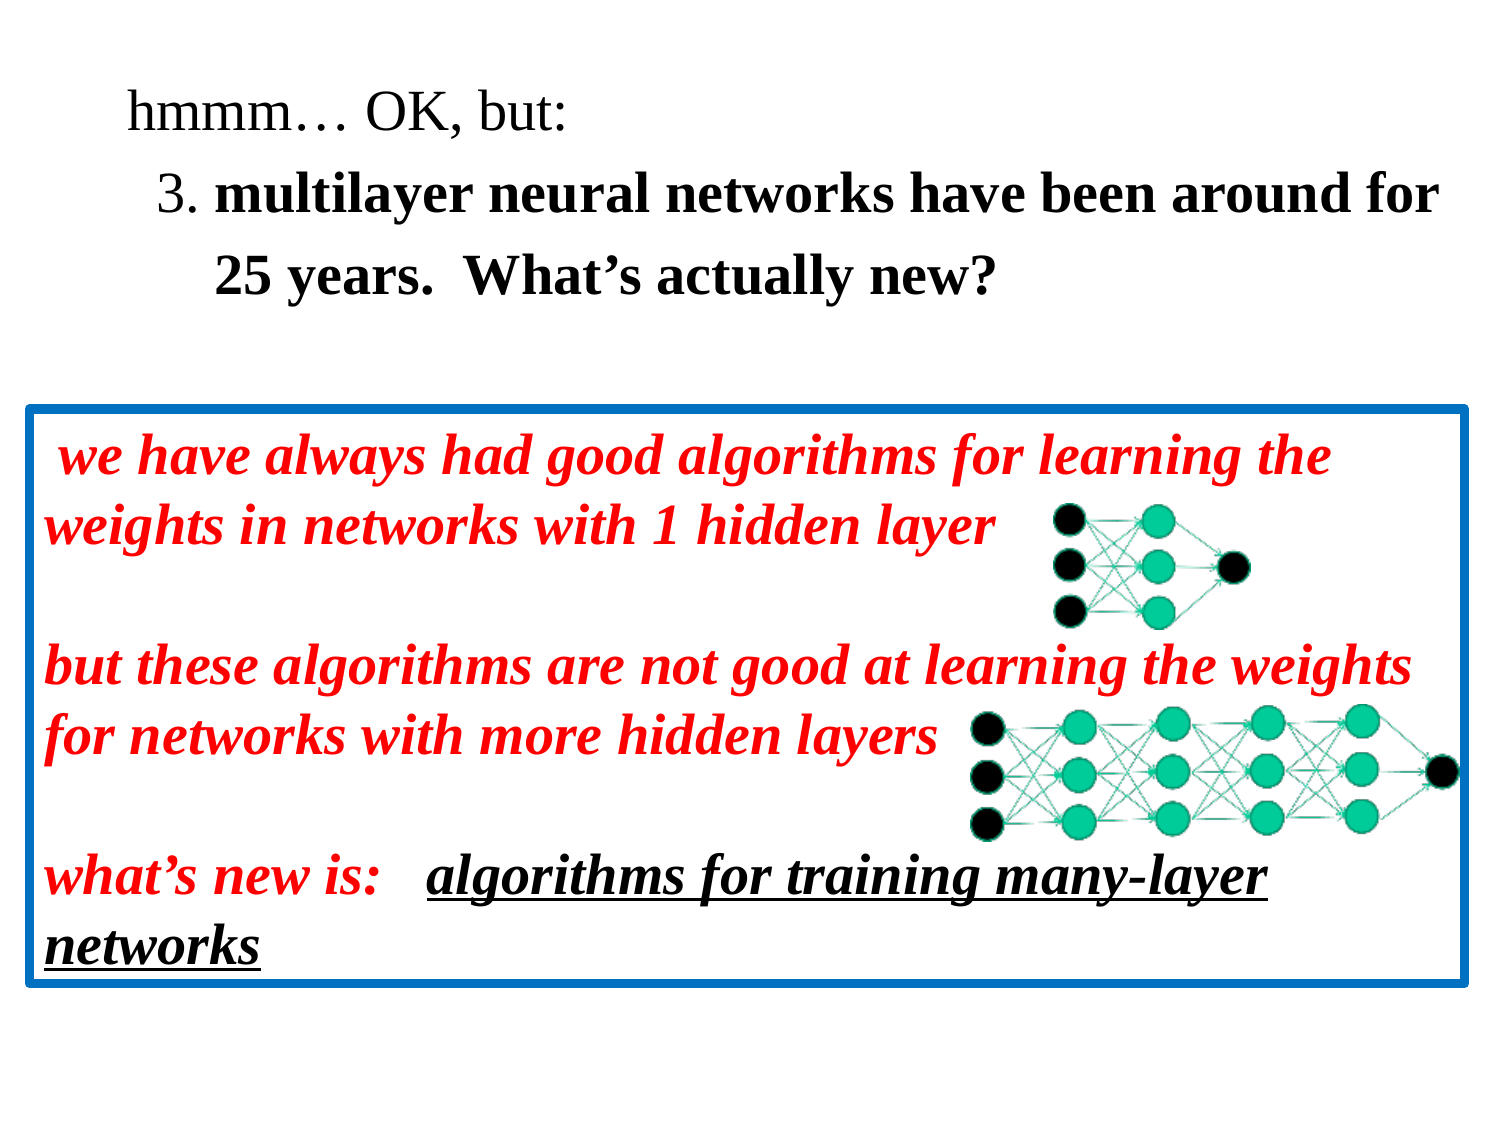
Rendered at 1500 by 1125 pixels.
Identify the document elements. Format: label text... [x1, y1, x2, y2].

list hmmm… OK, but: 3. multilayer neural networks have been around for 25 years. What’s actually new? [112, 65, 1500, 338]
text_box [29, 408, 1465, 990]
